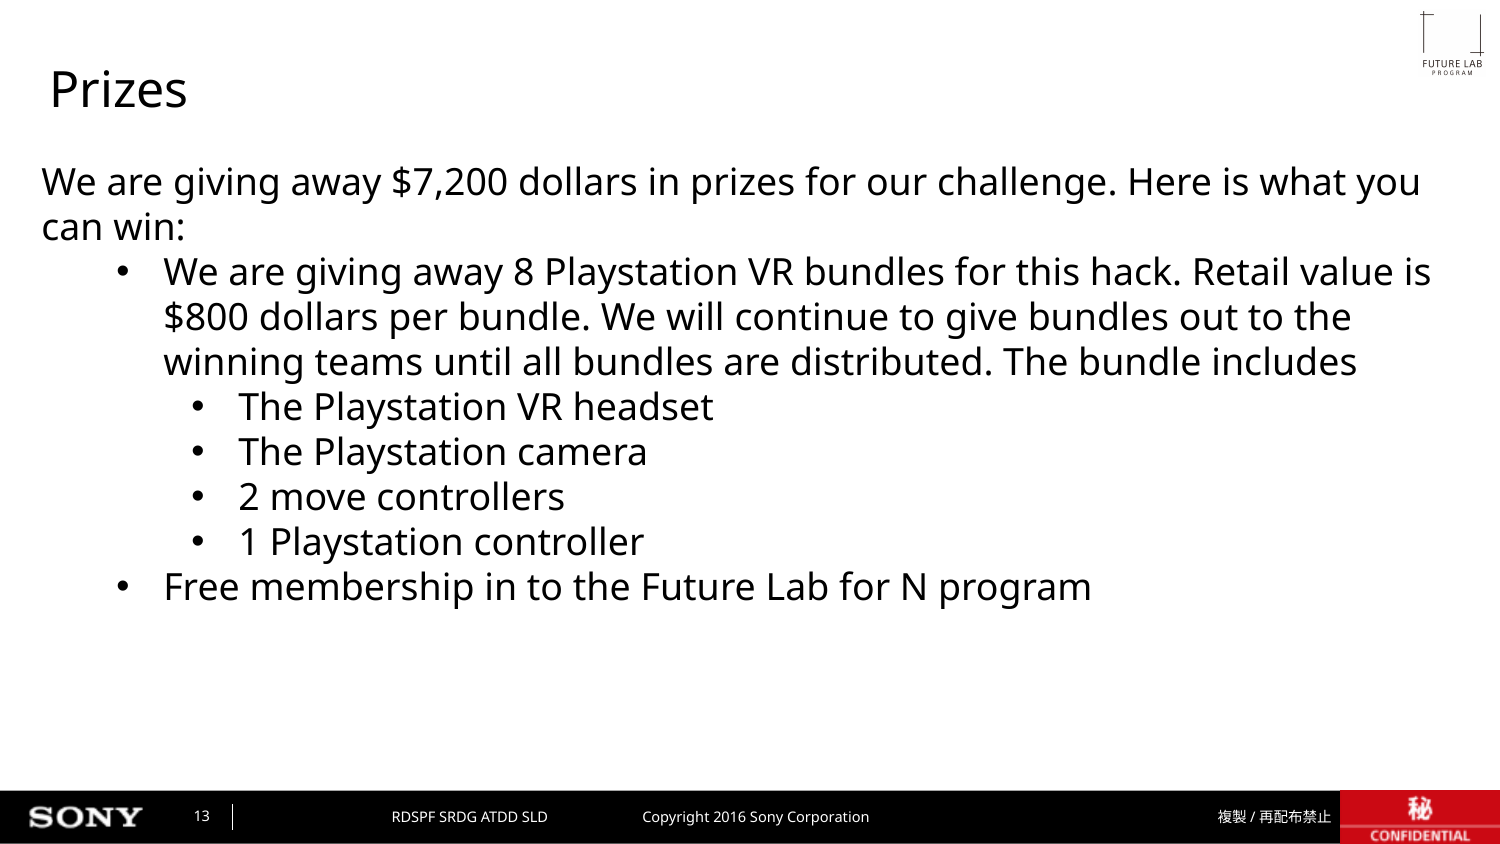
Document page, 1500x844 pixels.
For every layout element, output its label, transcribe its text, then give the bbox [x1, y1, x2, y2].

picture [1340, 790, 1500, 844]
list Prizes [49, 63, 1440, 150]
picture [22, 801, 151, 835]
picture [1418, 9, 1486, 77]
text_box We are giving away $7,200 dollars in prizes for our challenge. Here is what you can win: We are giving away 8 Playstation VR bundles for this hack. Retail value is $800 dollars per bundle. We will continue to give bundles out to the winning teams until all bundles are distributed. The bundle includes The Playstation VR headset The Playstation camera 2 move controllers 1 Playstation controller Free membership in to the Future Lab for N program [26, 150, 1452, 706]
